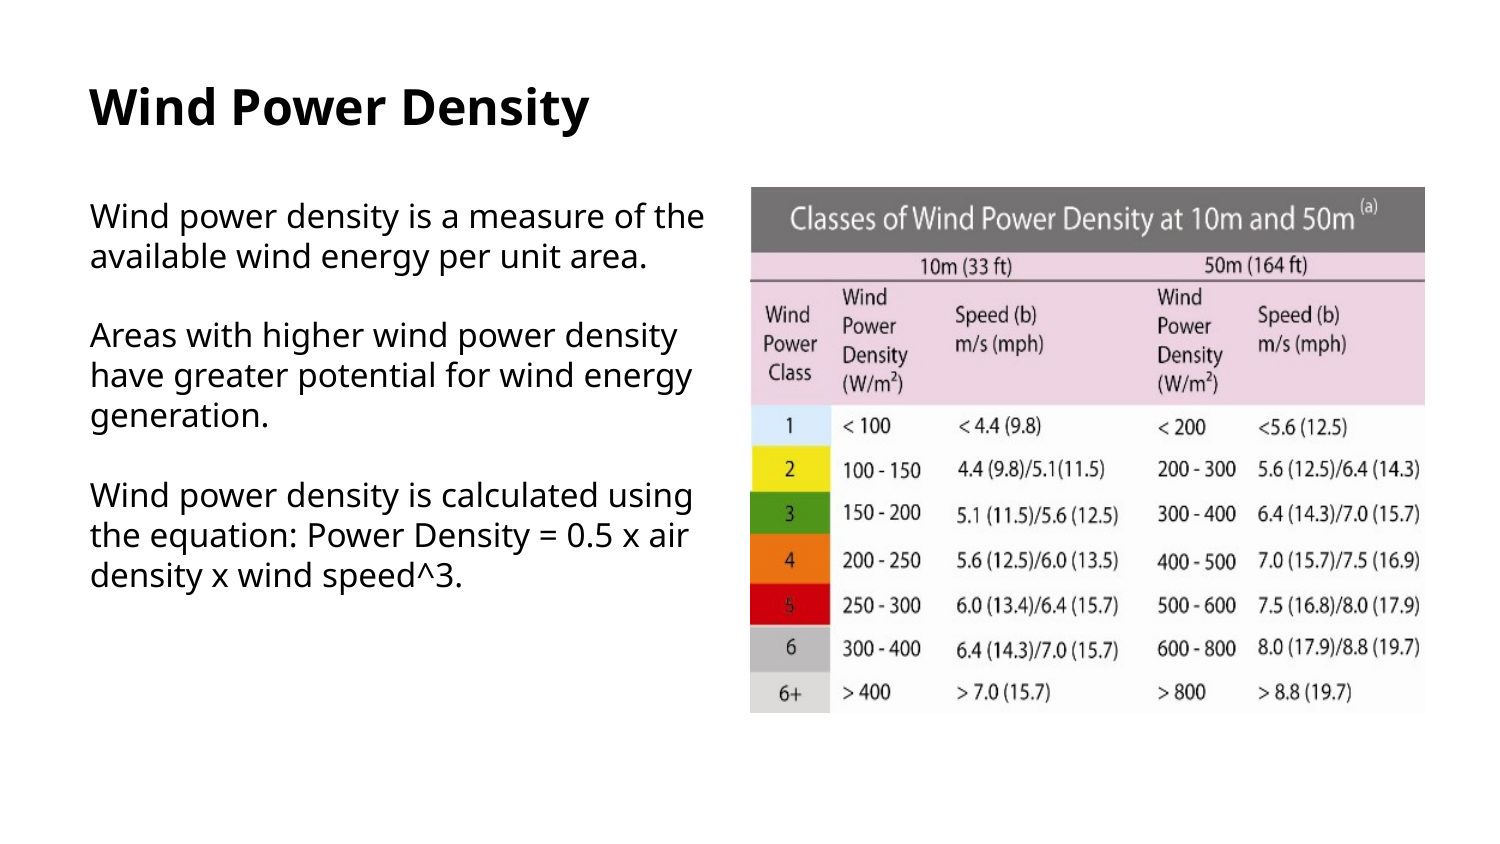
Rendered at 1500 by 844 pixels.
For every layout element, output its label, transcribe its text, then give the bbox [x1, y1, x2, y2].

text_box Wind power density is a measure of the available wind energy per unit area. Areas with higher wind power density have greater potential for wind energy generation. Wind power density is calculated using the equation: Power Density = 0.5 x air density x wind speed^3. [74, 187, 749, 713]
text_box Wind Power Density [74, 37, 1425, 173]
picture [749, 187, 1425, 713]
